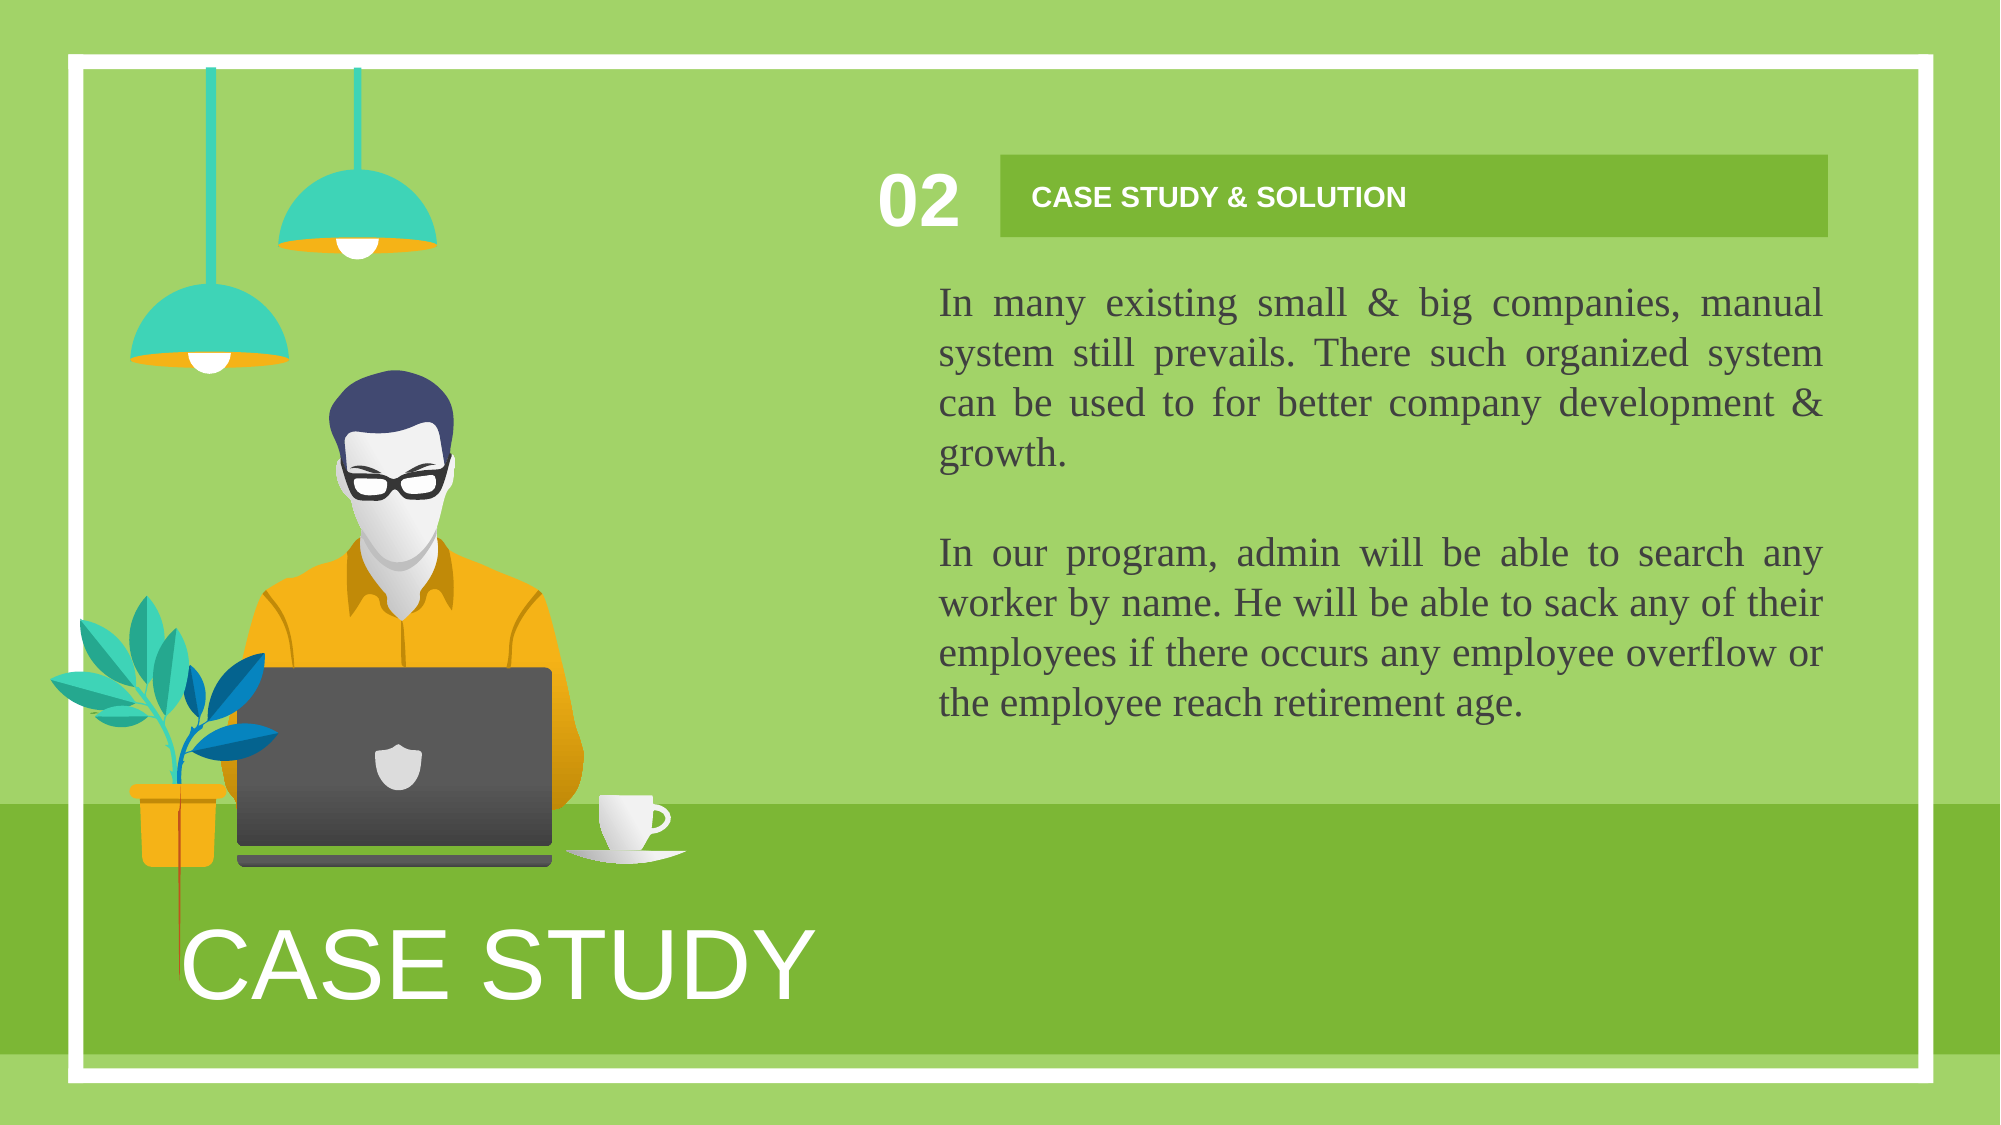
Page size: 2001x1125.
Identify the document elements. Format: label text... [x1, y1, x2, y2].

text_box In many existing small & big companies, manual system still prevails. There such organized system can be used to for better company development & growth. In our program, admin will be able to search any worker by name. He will be able to sack any of their employees if there occurs any employee overflow or the employee reach retirement age. [923, 267, 1840, 833]
text_box [999, 154, 1829, 238]
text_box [50, 595, 279, 867]
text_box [221, 370, 584, 867]
text_box [584, 795, 687, 864]
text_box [278, 67, 438, 329]
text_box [130, 67, 290, 443]
text_box CASE STUDY & SOLUTION [1016, 170, 1589, 221]
text_box CASE STUDY [164, 892, 1058, 1028]
text_box 02 [858, 143, 981, 249]
